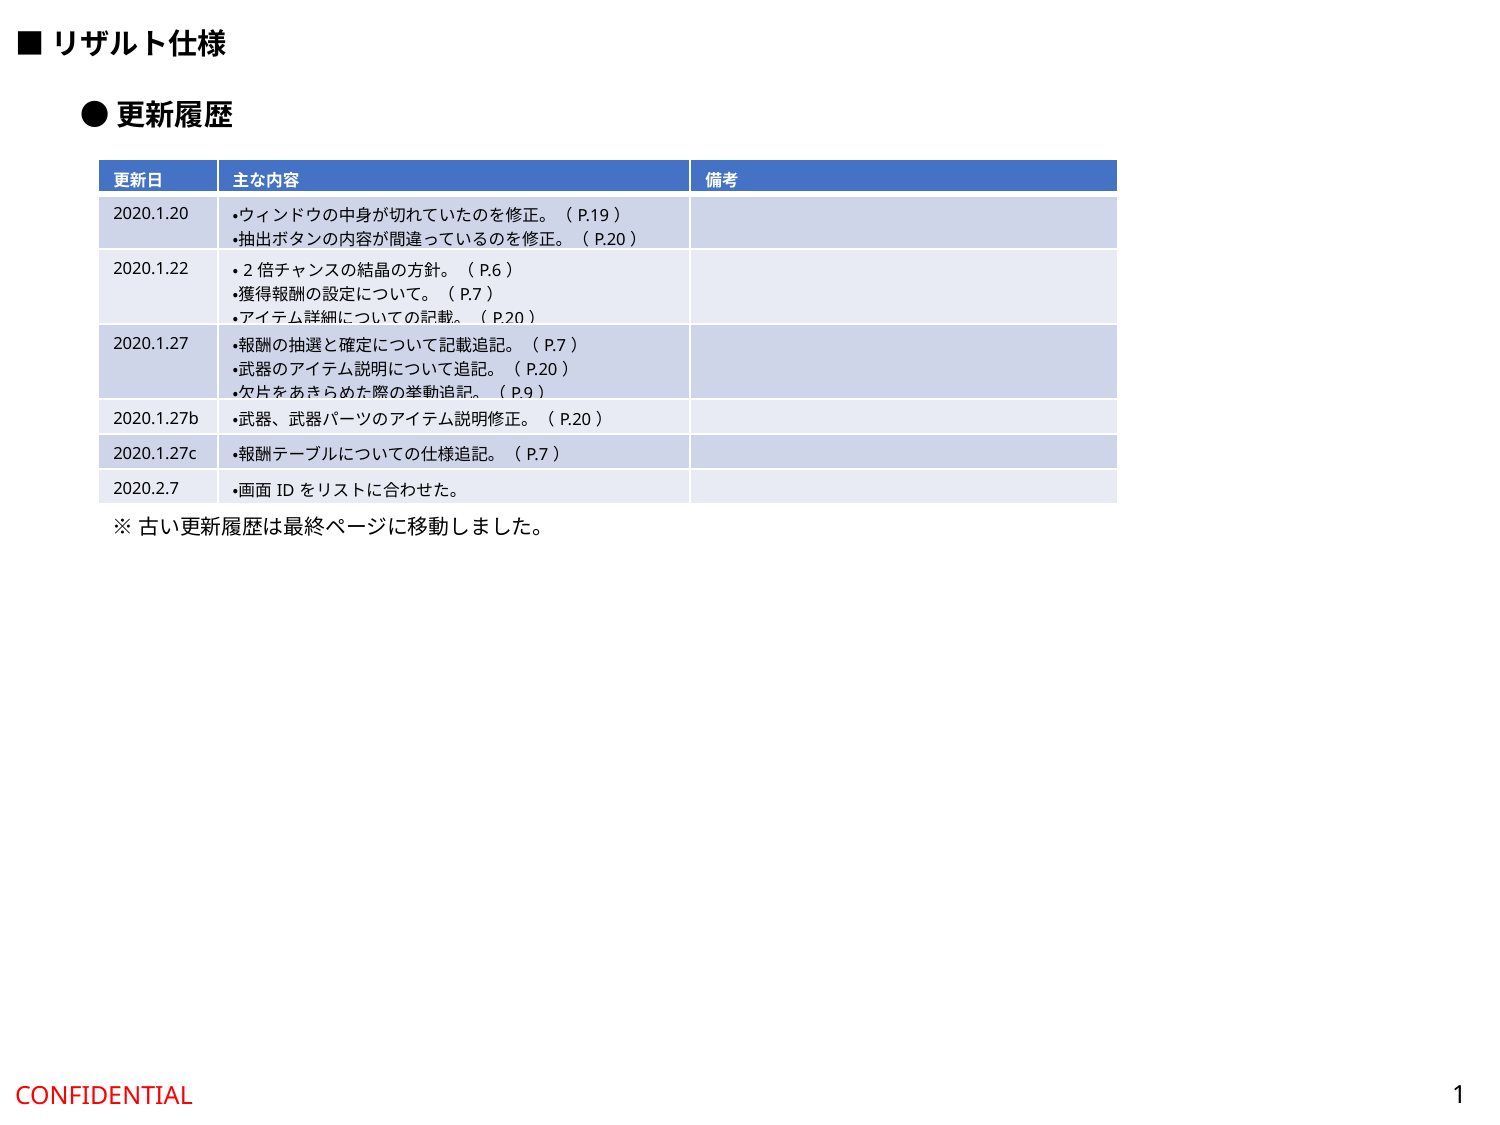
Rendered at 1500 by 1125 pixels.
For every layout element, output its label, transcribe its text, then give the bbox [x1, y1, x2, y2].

table_cell 2020.1.27b [99, 400, 217, 433]
table_cell [691, 197, 1117, 248]
table_cell [691, 400, 1117, 433]
table_cell [691, 250, 1117, 323]
text_box ■リザルト仕様 [0, 17, 242, 68]
table_cell ・2倍チャンスの結晶の方針。（P.6） ・獲得報酬の設定について。（P.7） ・アイテム詳細についての記載。（P.20） [219, 250, 689, 323]
table_header 主な内容 [219, 160, 689, 191]
slide_number 1 [1143, 1065, 1482, 1125]
table_cell [691, 470, 1117, 503]
table_header 更新日 [99, 160, 217, 191]
table_cell ・武器、武器パーツのアイテム説明修正。（P.20） [219, 400, 689, 433]
table_header 備考 [691, 160, 1117, 191]
table_cell 2020.1.22 [99, 250, 217, 323]
table_cell 2020.2.7 [99, 470, 217, 503]
footer CONFIDENTIAL [0, 1065, 507, 1125]
table_cell ・報酬テーブルについての仕様追記。（P.7） [219, 435, 689, 468]
table_cell ・報酬の抽選と確定について記載追記。（P.7） ・武器のアイテム説明について追記。（P.20） ・欠片をあきらめた際の挙動追記。（P.9） [219, 325, 689, 398]
table_cell ・画面IDをリストに合わせた。 [219, 470, 689, 503]
table_cell 2020.1.27 [99, 325, 217, 398]
table_cell [691, 325, 1117, 398]
text_box ●更新履歴 [65, 88, 249, 139]
table_cell ・ウィンドウの中身が切れていたのを修正。（P.19） ・抽出ボタンの内容が間違っているのを修正。（P.20） [219, 197, 689, 248]
table_cell 2020.1.20 [99, 197, 217, 248]
table_cell [691, 435, 1117, 468]
text_box ※古い更新履歴は最終ページに移動しました。 [98, 506, 568, 546]
table_cell 2020.1.27c [99, 435, 217, 468]
